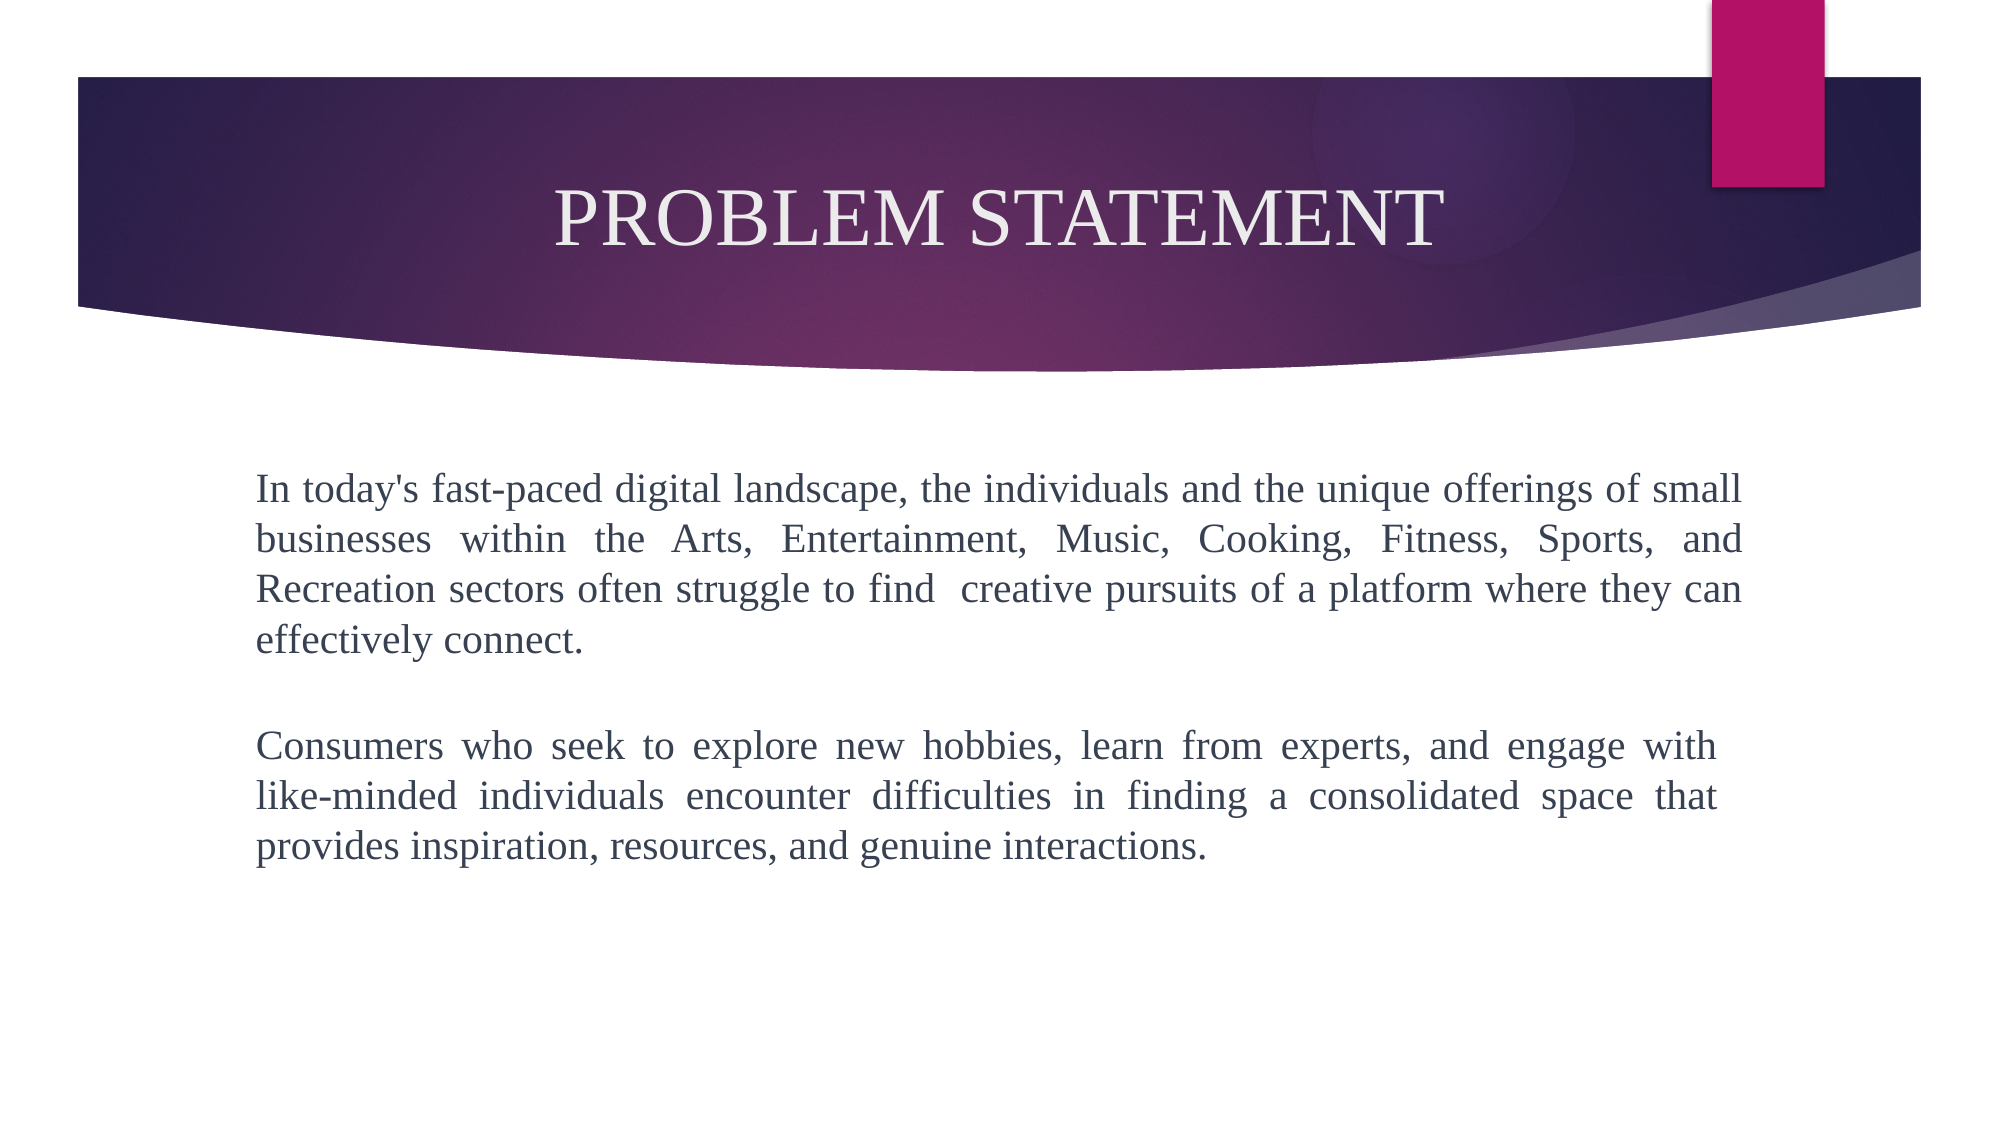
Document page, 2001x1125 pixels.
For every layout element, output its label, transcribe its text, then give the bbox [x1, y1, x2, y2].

text_box In today's fast-paced digital landscape, the individuals and the unique offerings of small businesses within the Arts, Entertainment, Music, Cooking, Fitness, Sports, and Recreation sectors often struggle to find creative pursuits of a platform where they can effectively connect. [240, 453, 1759, 669]
title PROBLEM STATEMENT [174, 93, 1825, 332]
text_box Consumers who seek to explore new hobbies, learn from experts, and engage with like-minded individuals encounter difficulties in finding a consolidated space that provides inspiration, resources, and genuine interactions. [241, 710, 1734, 876]
